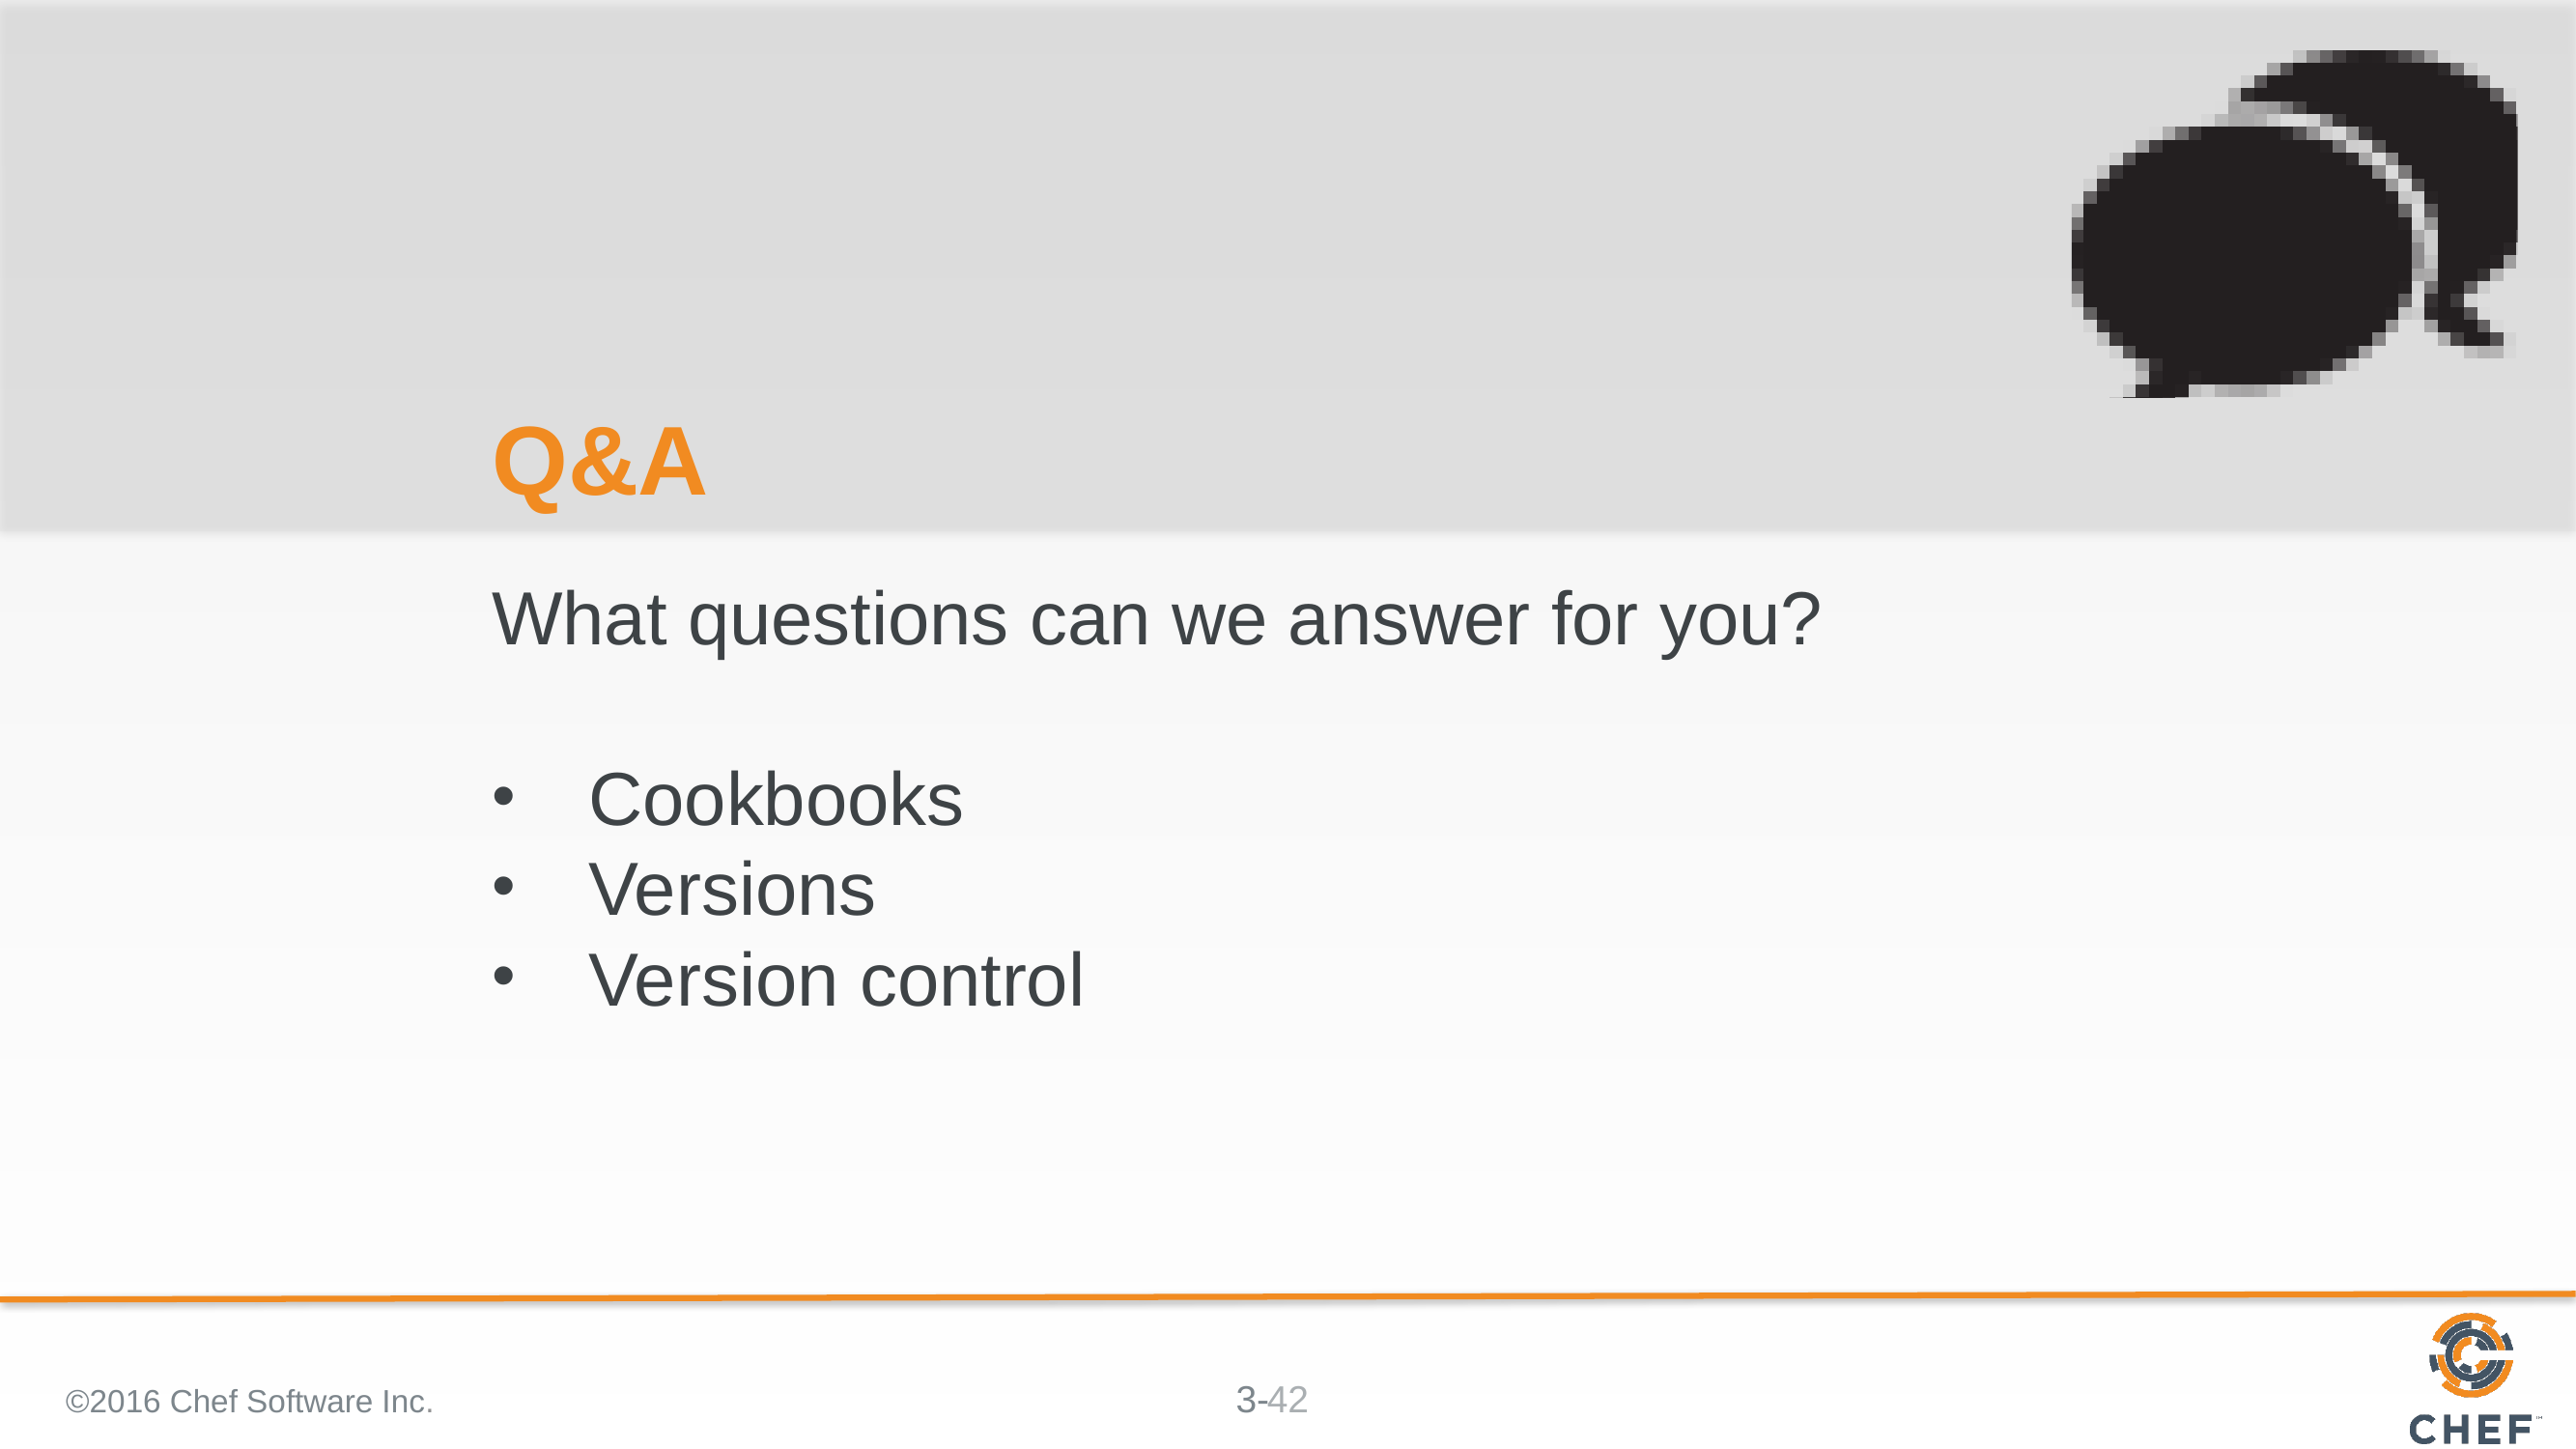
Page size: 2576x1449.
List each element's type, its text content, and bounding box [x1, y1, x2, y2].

slide_number 42 [998, 1359, 1578, 1437]
title Q&A [477, 395, 2217, 531]
picture [2399, 1297, 2550, 1449]
footer ©2016 Chef Software Inc. [51, 1359, 952, 1440]
subtitle What questions can we answer for you? Cookbooks Versions Version control [477, 554, 2217, 1276]
